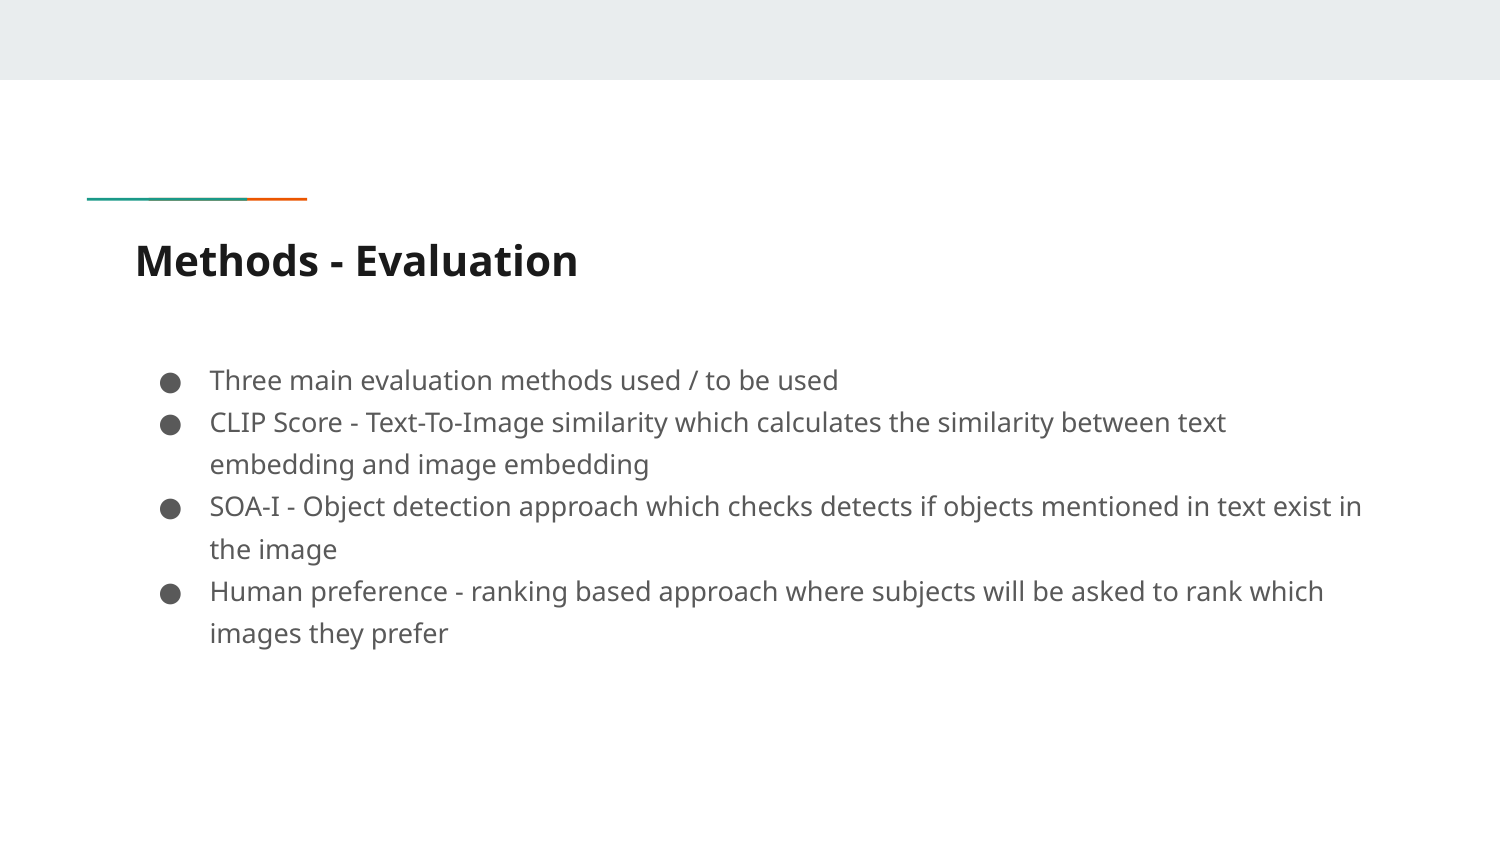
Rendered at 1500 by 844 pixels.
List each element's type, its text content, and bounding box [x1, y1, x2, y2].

title Methods - Evaluation [119, 216, 1381, 305]
list Three main evaluation methods used / to be used CLIP Score - Text-To-Image similarity which calculates the similarity between text embedding and image embedding SOA-I - Object detection approach which checks detects if objects mentioned in text exist in the image Human preference - ranking based approach where subjects will be asked to rank which images they prefer [119, 341, 1381, 712]
